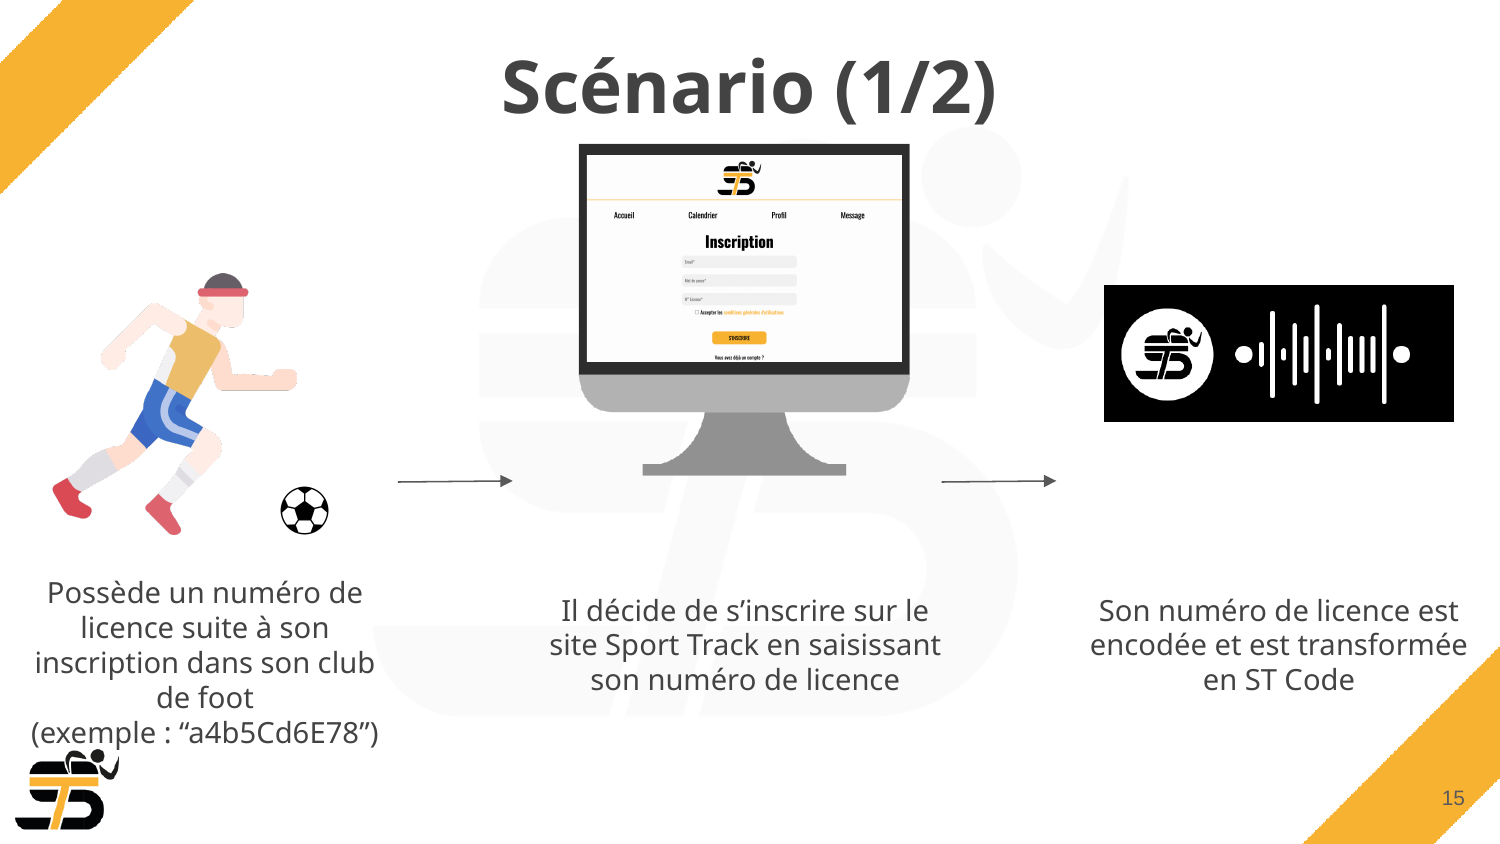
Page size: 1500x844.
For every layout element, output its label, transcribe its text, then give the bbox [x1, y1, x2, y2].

text_box Scénario (1/2) [196, 25, 1304, 144]
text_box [43, 273, 330, 535]
text_box Son numéro de licence est encodée et est transformée en ST Code [1067, 576, 1491, 712]
slide_number ‹#› [1389, 764, 1480, 830]
text_box Il décide de s’inscrire sur le site Sport Track en saisissant son numéro de licence [533, 576, 957, 712]
picture [0, 0, 1500, 844]
text_box Possède un numéro de licence suite à son inscription dans son club de foot (exemple : “a4b5Cd6E78”) [12, 559, 398, 764]
